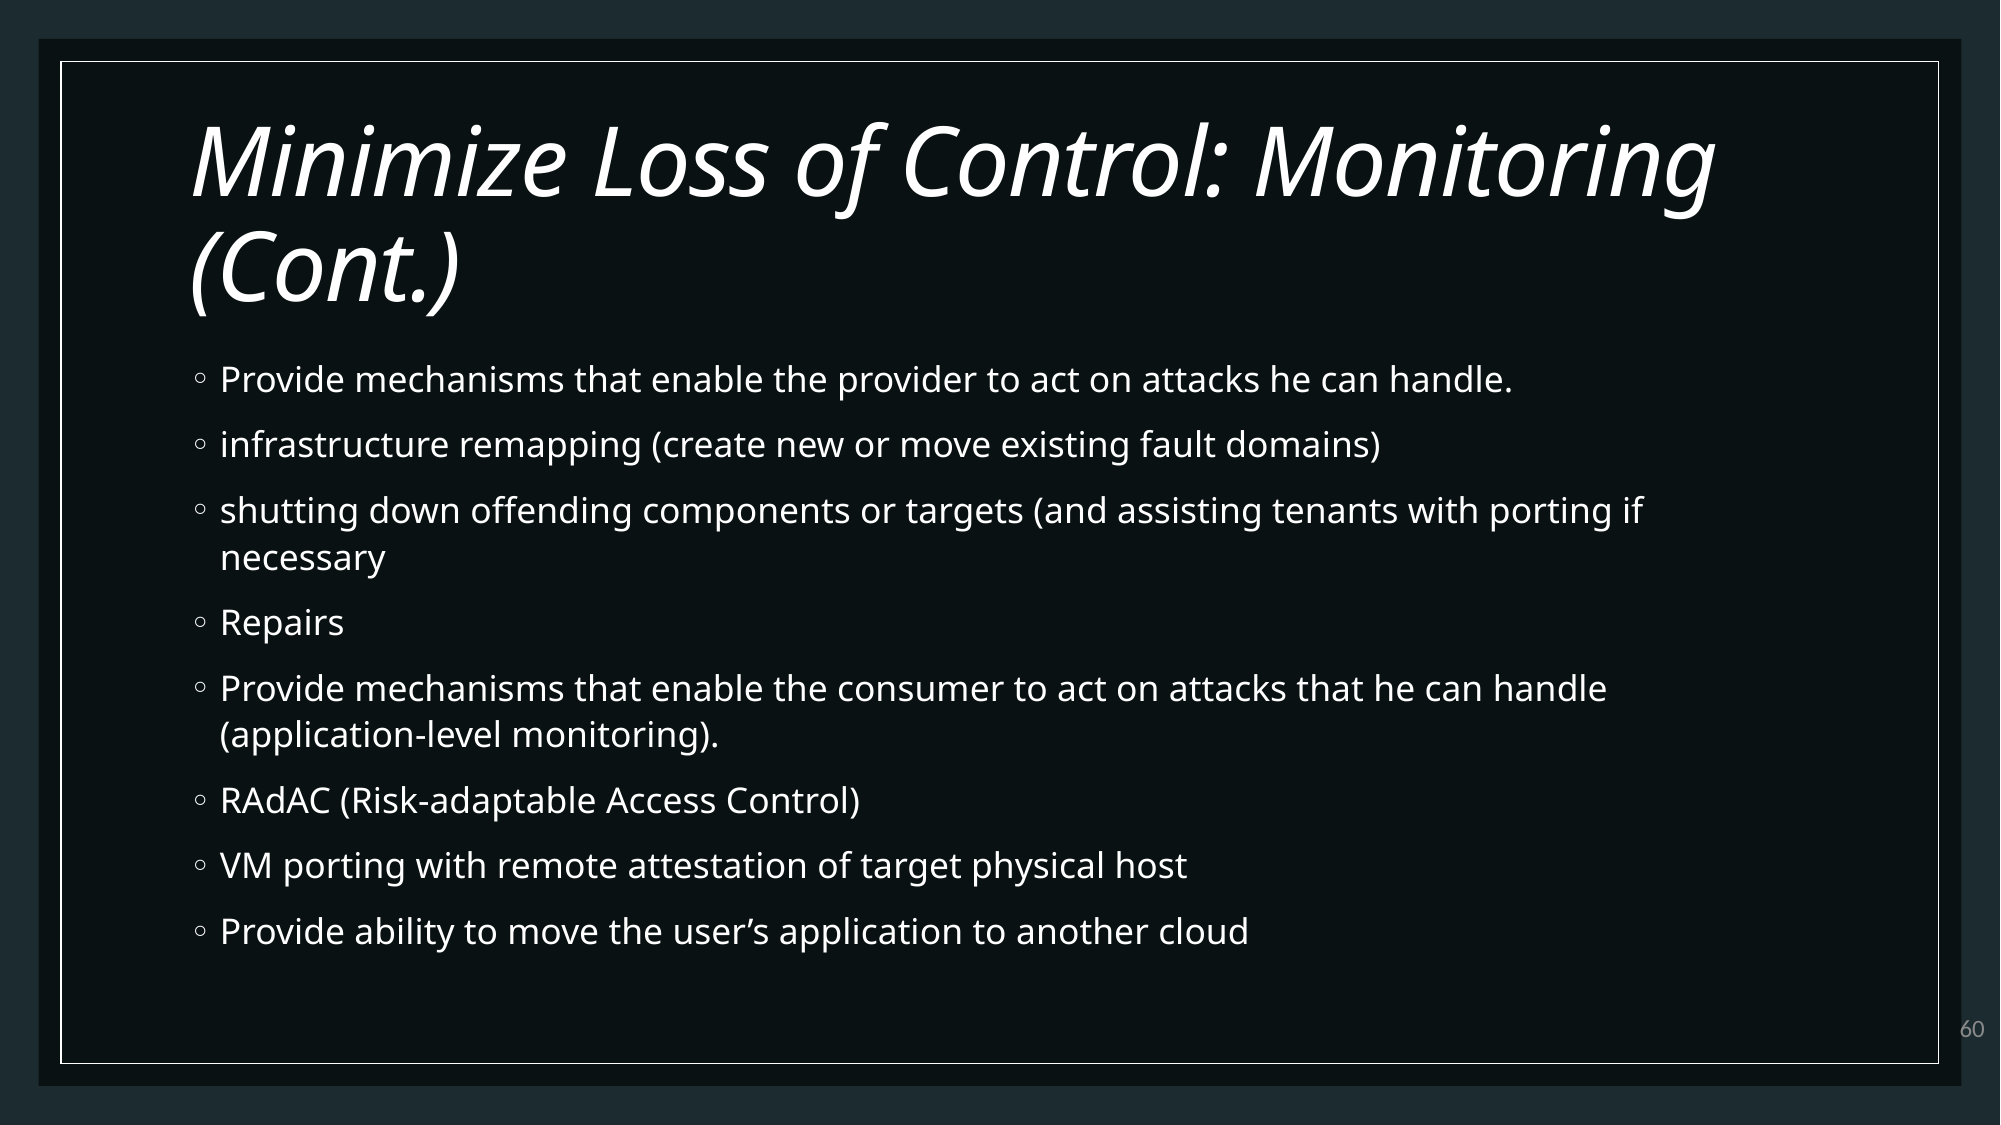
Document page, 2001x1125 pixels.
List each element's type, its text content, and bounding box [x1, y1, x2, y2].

list Provide mechanisms that enable the provider to act on attacks he can handle. infrastructure remapping (create new or move existing fault domains) shutting down offending components or targets (and assisting tenants with porting if necessary Repairs Provide mechanisms that enable the consumer to act on attacks that he can handle (application-level monitoring). RAdAC (Risk-adaptable Access Control) VM porting with remote attestation of target physical host Provide ability to move the user’s application to another cloud [174, 345, 1825, 977]
title Minimize Loss of Control: Monitoring (Cont.) [174, 105, 1825, 331]
slide_number 60 [1525, 990, 2000, 1050]
